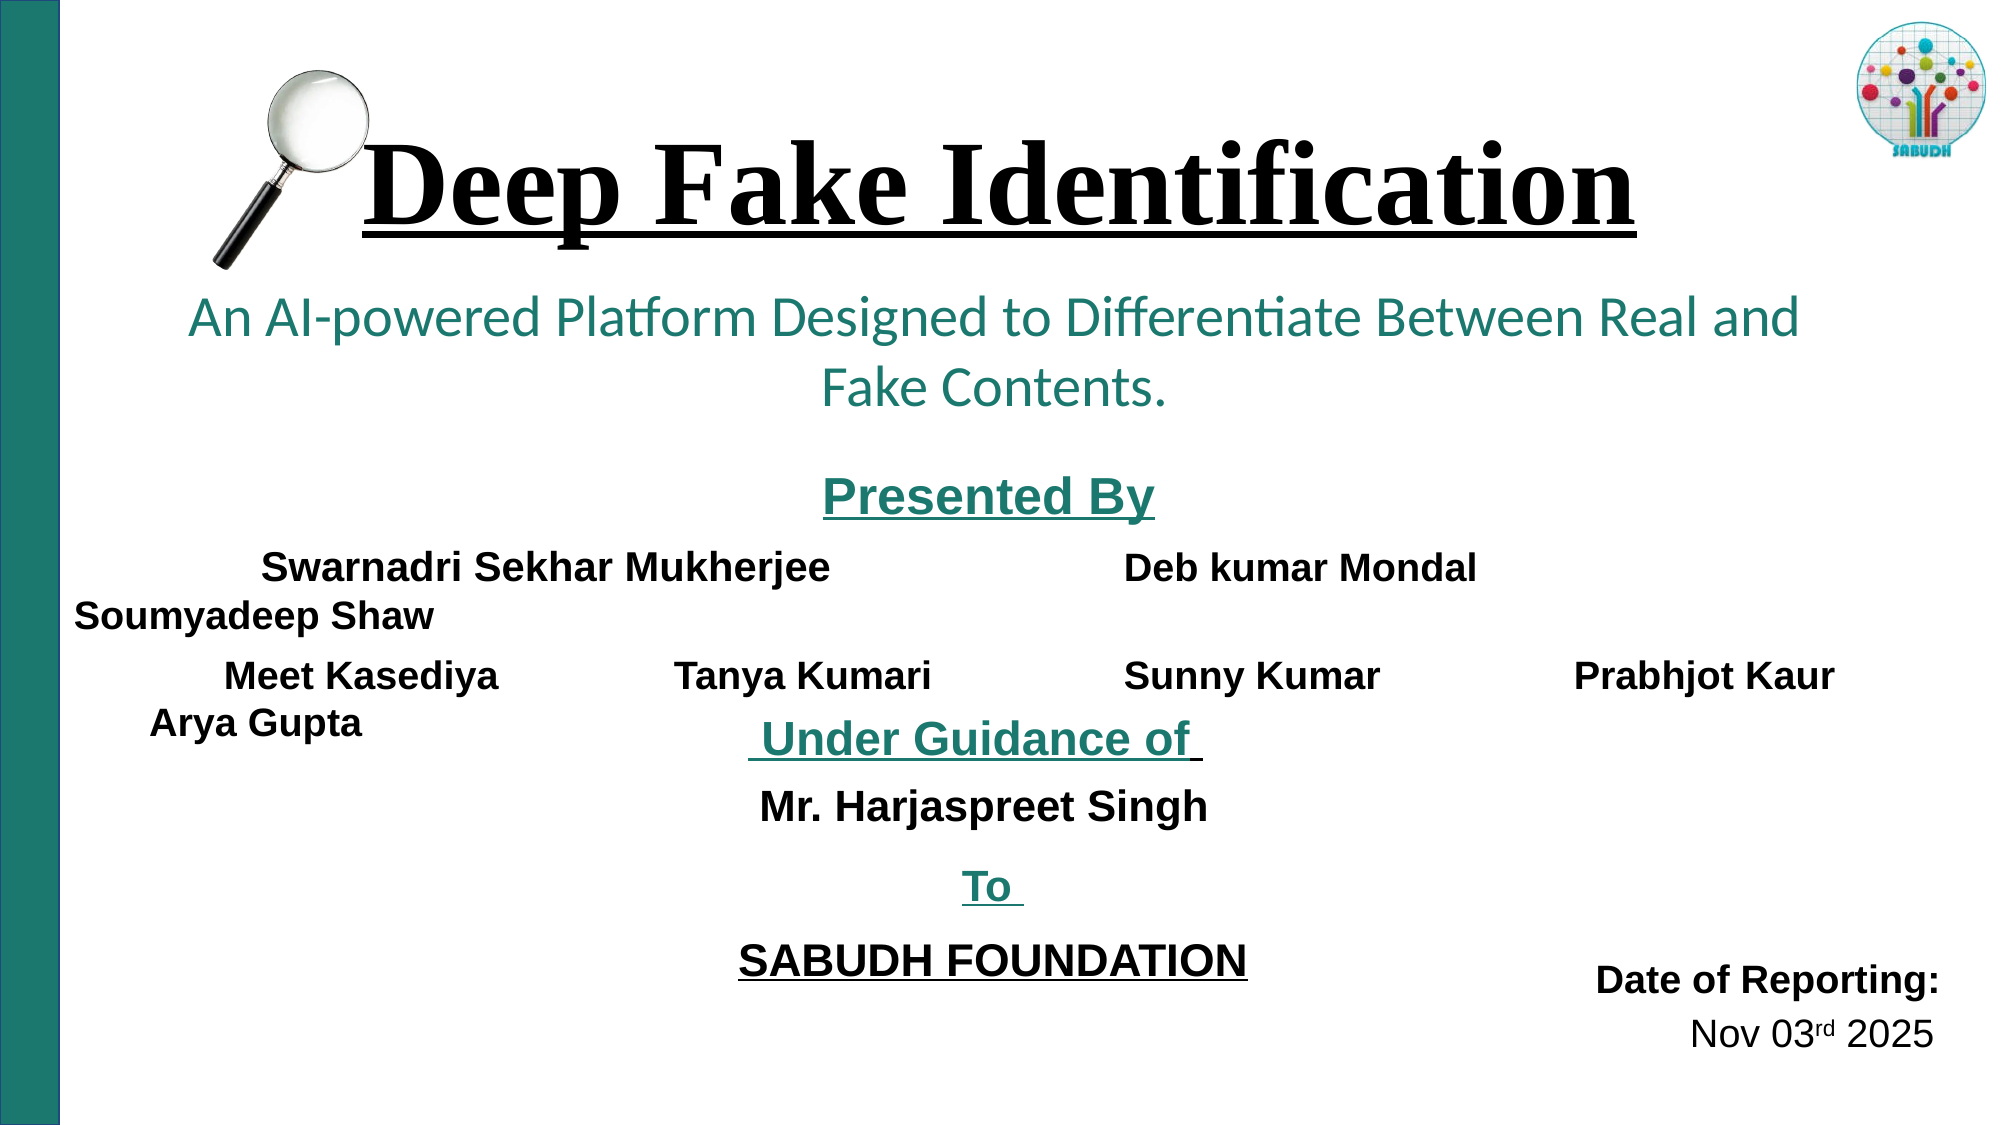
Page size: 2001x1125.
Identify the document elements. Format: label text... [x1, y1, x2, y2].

text_box An AI-powered Platform Designed to Differentiate Between Real and Fake Contents. [151, 263, 1839, 455]
text_box [0, 0, 60, 1125]
text_box To SABUDH FOUNDATION [684, 872, 1302, 1021]
text_box Date of Reporting: Nov 03rd 2025 [1563, 939, 1957, 1064]
text_box Deep Fake Identification [386, 101, 1667, 249]
picture [1851, 17, 1991, 167]
picture [210, 68, 382, 277]
text_box Under Guidance of Mr. Harjaspreet Singh [719, 699, 1249, 849]
text_box Presented By Swarnadri Sekhar Mukherjee Deb kumar Mondal Soumyadeep Shaw Meet Kasediya Tanya Kumari Sunny Kumar Prabhjot Kaur Arya Gupta [60, 454, 1919, 753]
